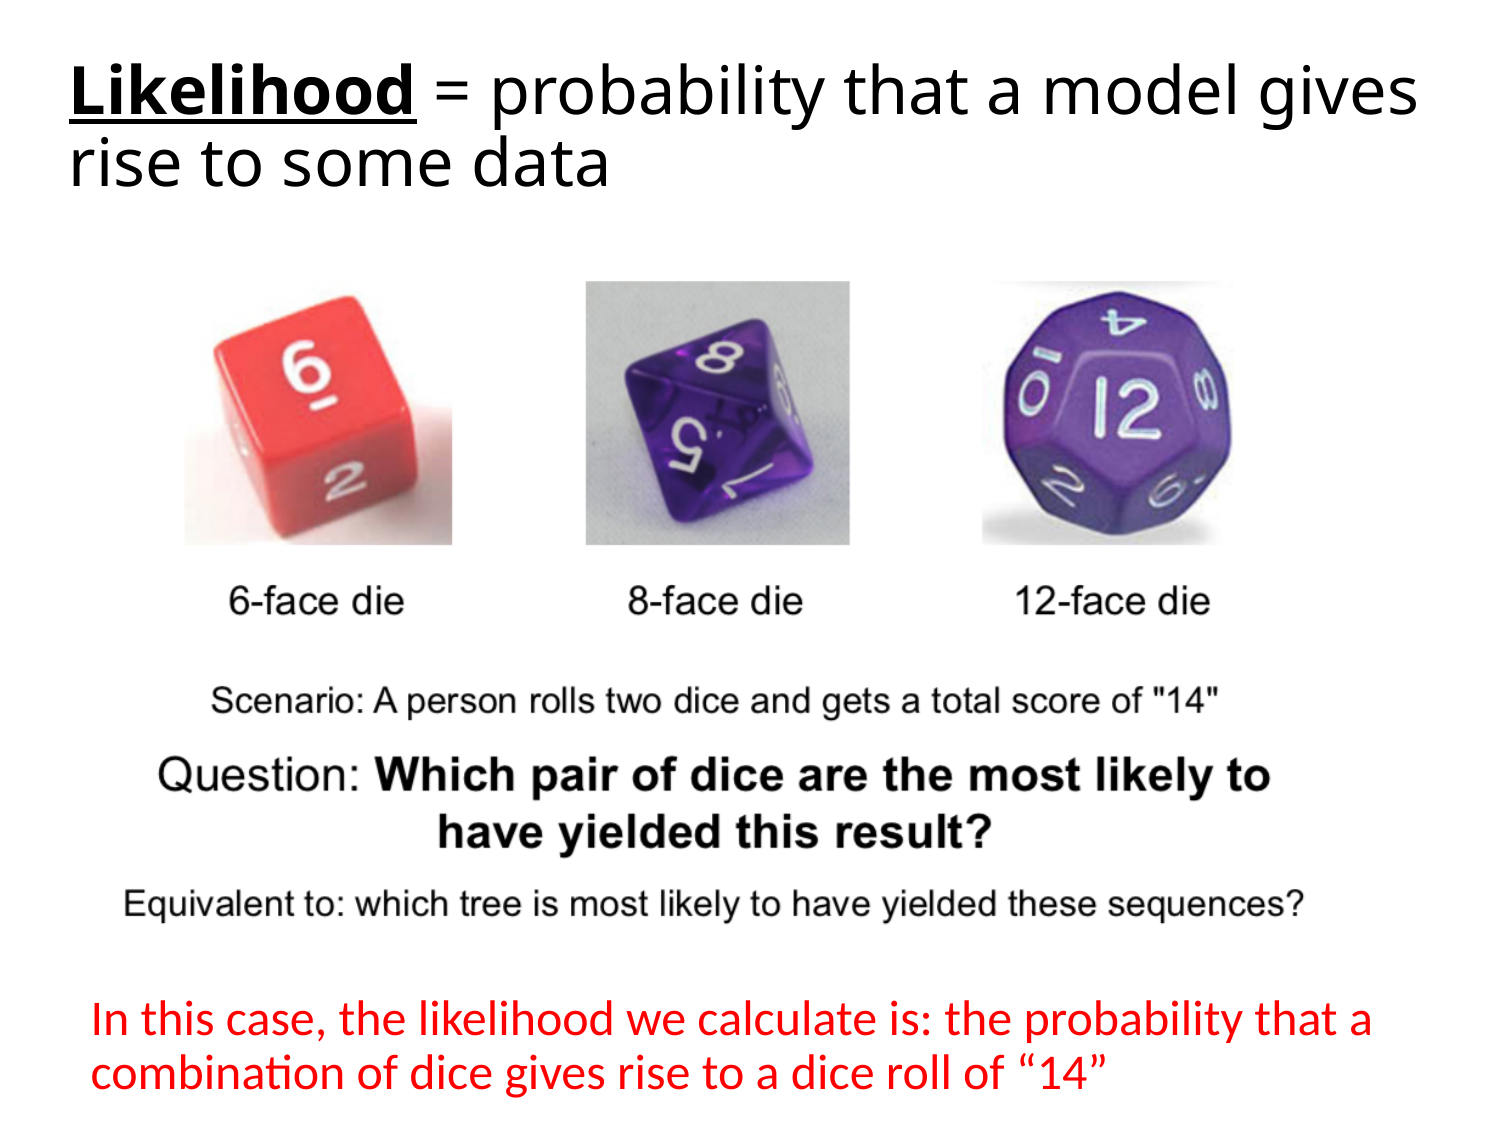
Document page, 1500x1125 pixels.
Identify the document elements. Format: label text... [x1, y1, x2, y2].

picture [102, 235, 1342, 967]
text_box Likelihood = probability that a model gives rise to some data [53, 20, 1500, 238]
text_box In this case, the likelihood we calculate is: the probability that a combination of dice gives rise to a dice roll of “14” [75, 967, 1500, 1125]
